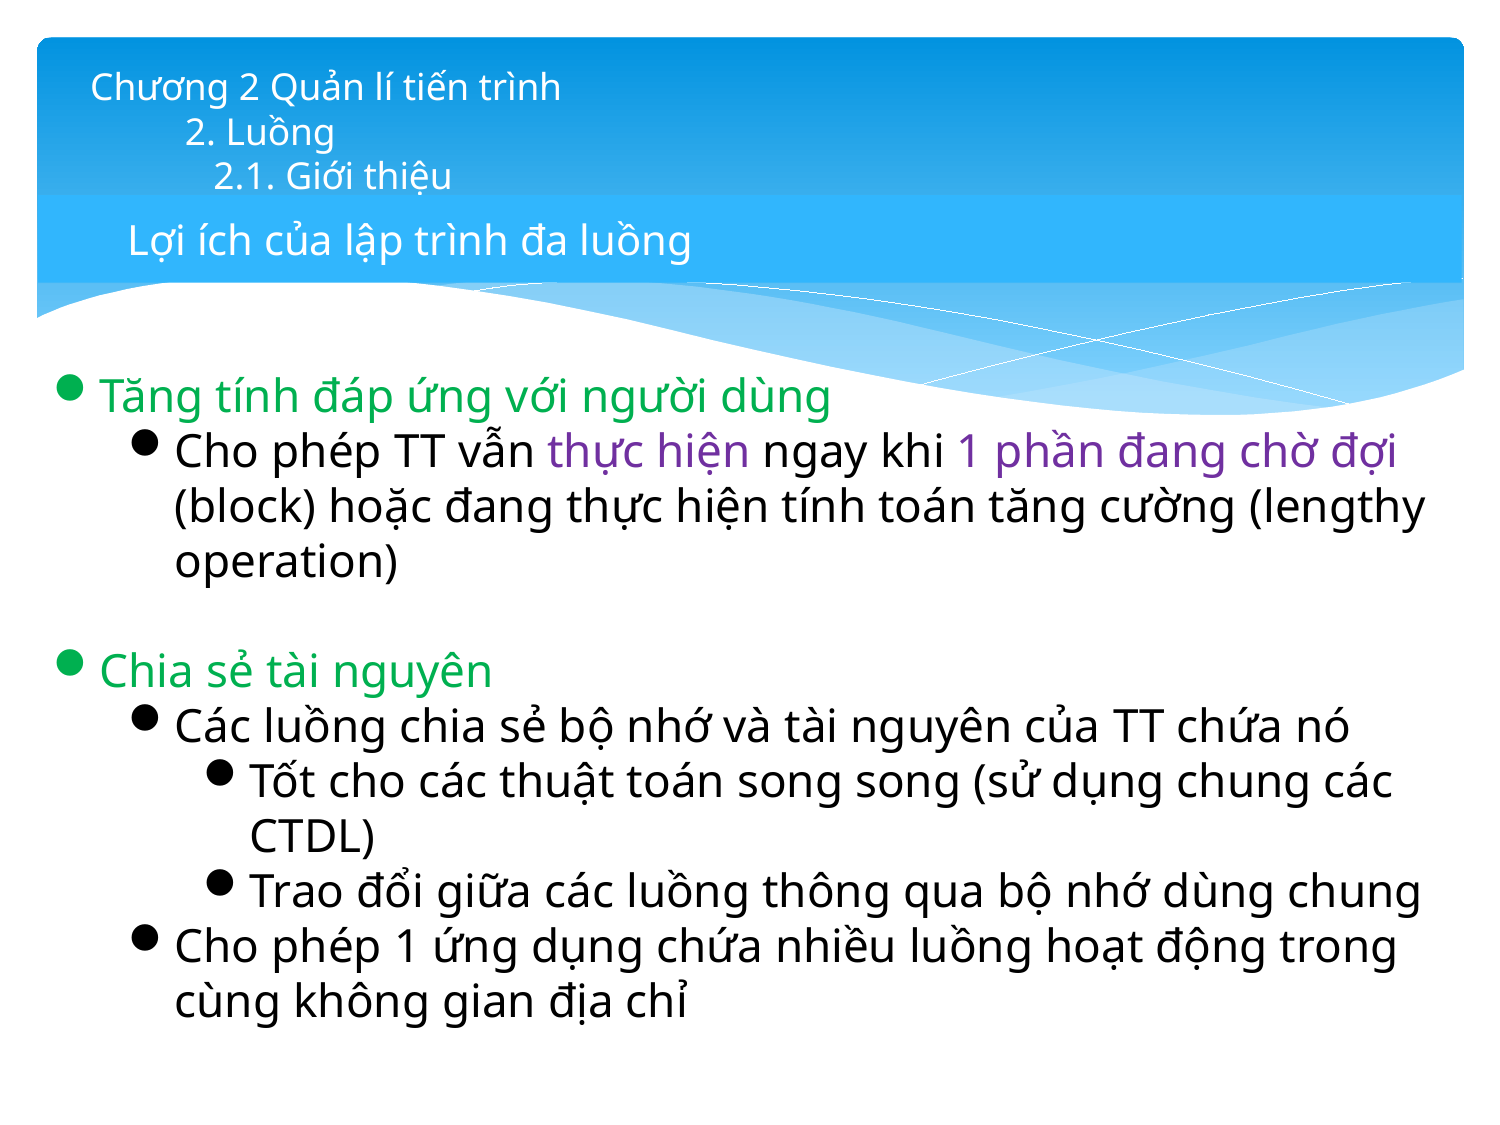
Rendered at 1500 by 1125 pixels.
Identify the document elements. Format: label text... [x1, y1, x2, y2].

text_box Tăng tính đáp ứng với người dùng Cho phép TT vẫn thực hiện ngay khi 1 phần đang chờ đợi (block) hoặc đang thực hiện tính toán tăng cường (lengthy operation) Chia sẻ tài nguyên Các luồng chia sẻ bộ nhớ và tài nguyên của TT chứa nó Tốt cho các thuật toán song song (sử dụng chung các CTDL) Trao đổi giữa các luồng thông qua bộ nhớ dùng chung Cho phép 1 ứng dụng chứa nhiều luồng hoạt động trong cùng không gian địa chỉ [38, 359, 1500, 1034]
title Chương 2 Quản lí tiến trình 2. Luồng 2.1. Giới thiệu [75, 55, 1425, 194]
text_box Lợi ích của lập trình đa luồng [37, 194, 1463, 284]
